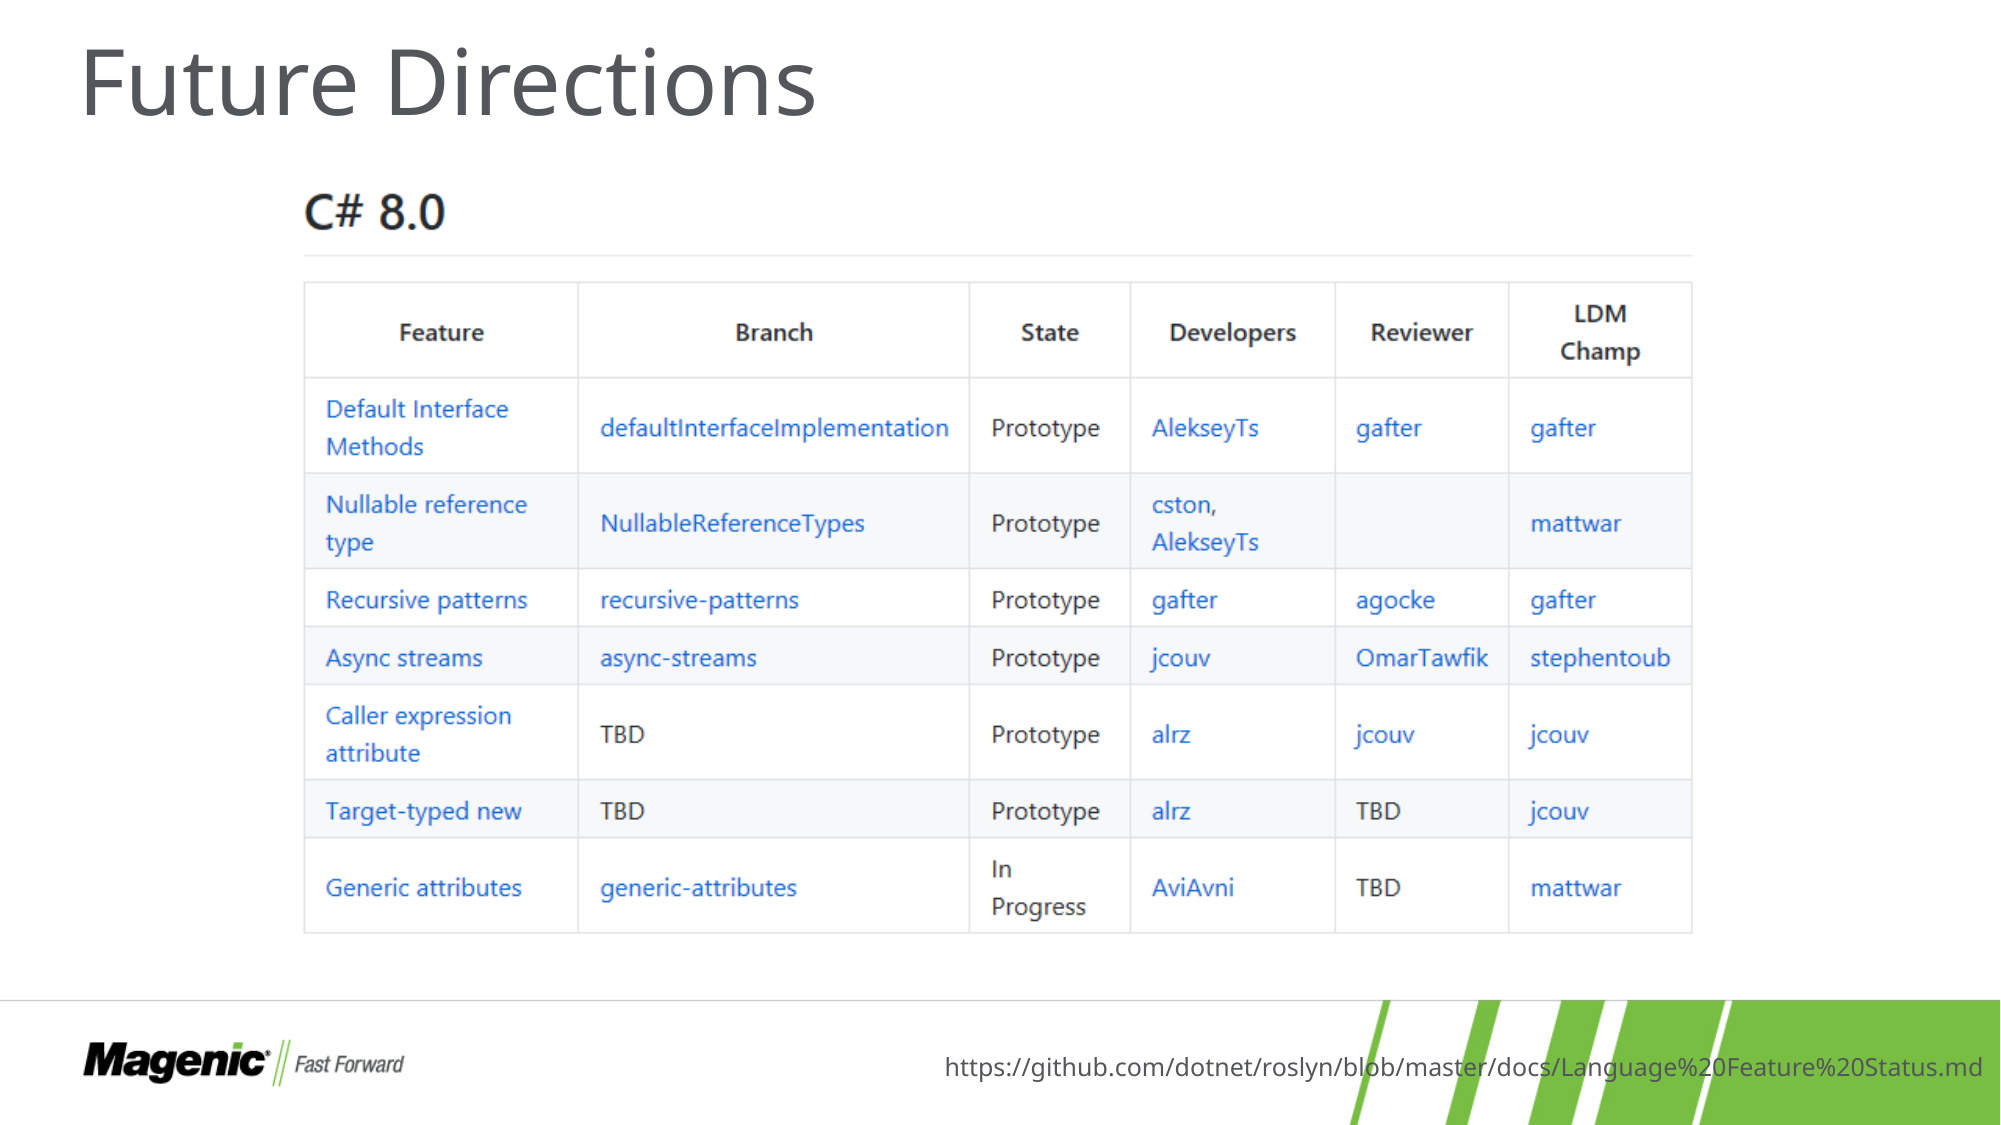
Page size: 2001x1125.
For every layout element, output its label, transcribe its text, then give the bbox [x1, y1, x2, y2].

text_box https://github.com/dotnet/roslyn/blob/master/docs/Language%20Feature%20Status.md [920, 1029, 2000, 1104]
picture [0, 0, 2001, 1125]
title Future Directions [63, 41, 1938, 131]
